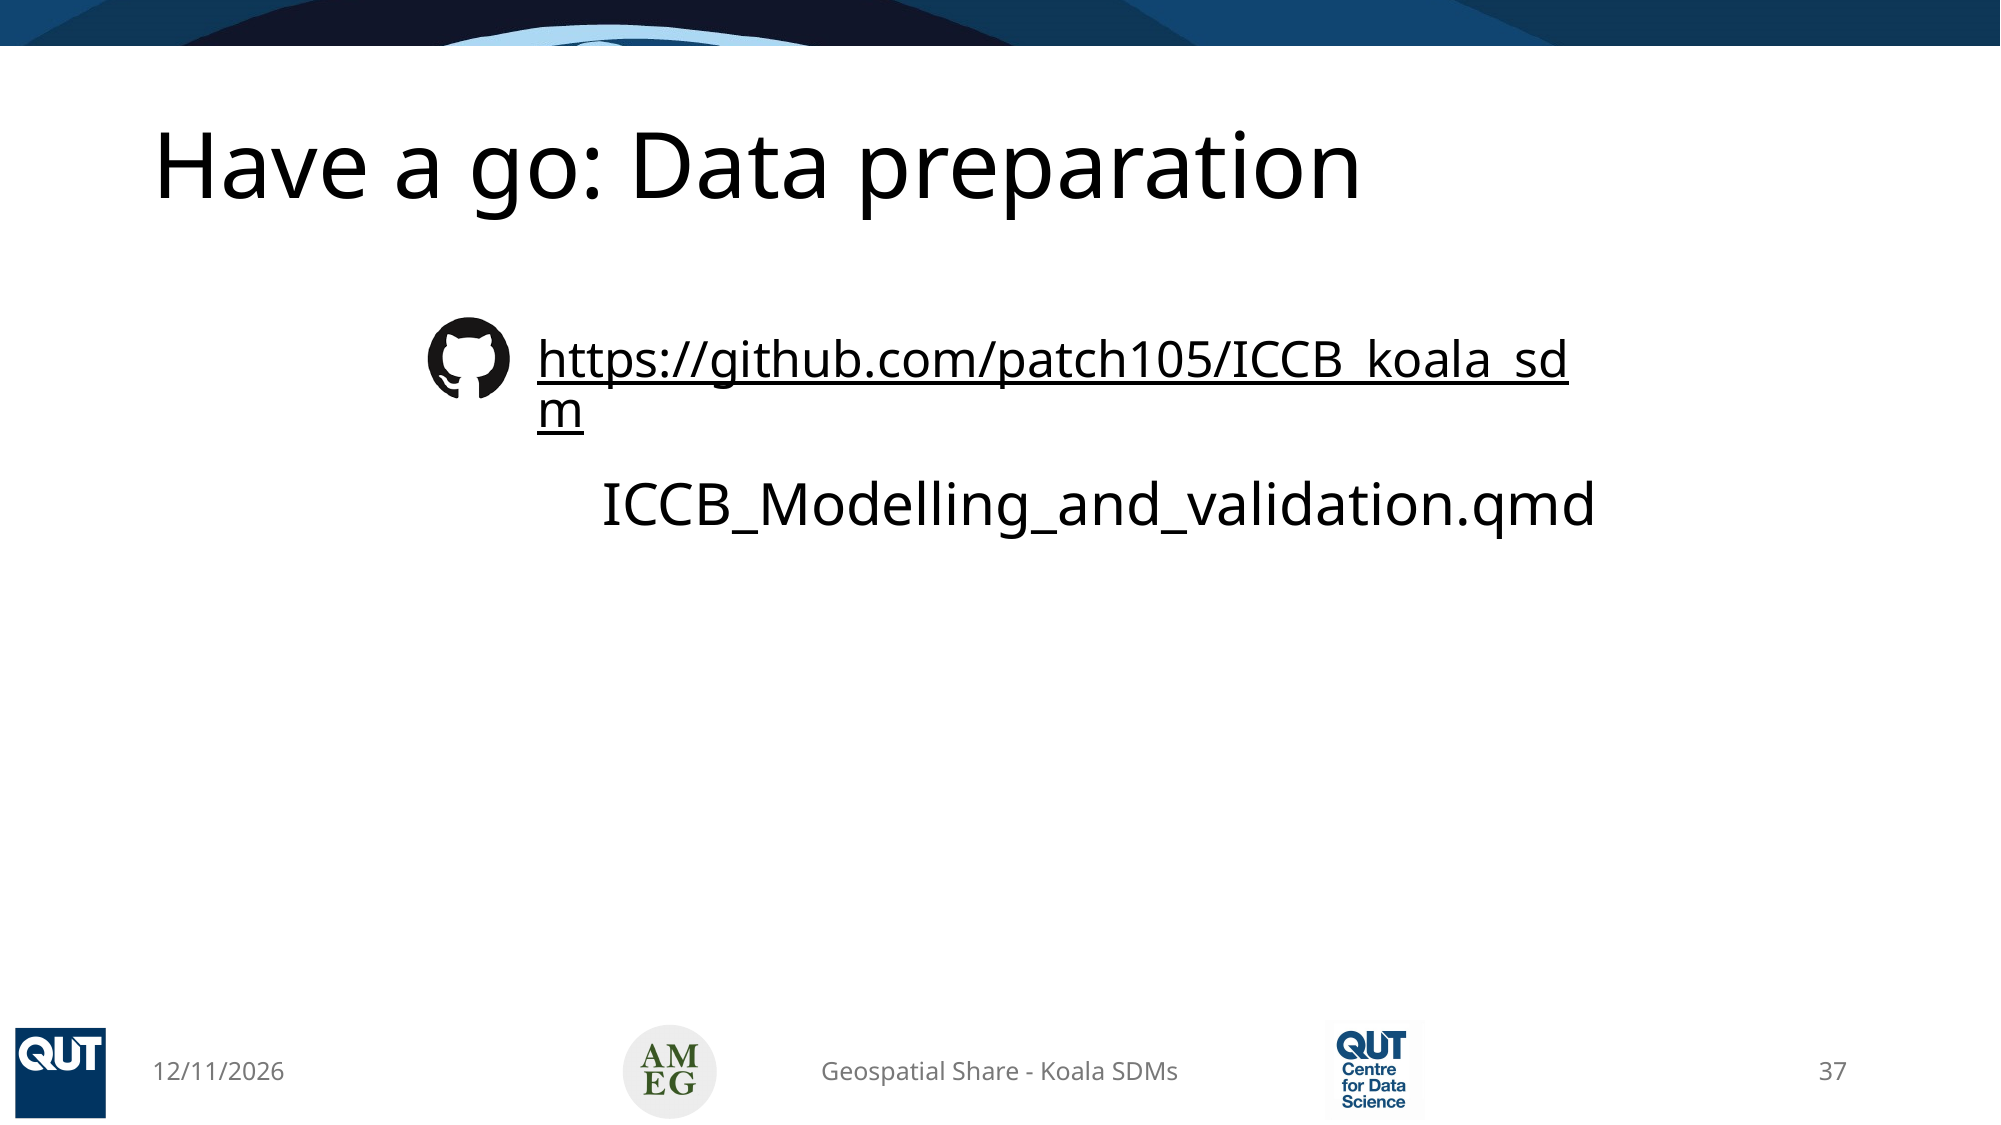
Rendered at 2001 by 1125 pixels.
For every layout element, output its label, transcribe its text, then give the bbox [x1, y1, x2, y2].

picture [622, 1030, 707, 1119]
title Have a go: Data preparation [137, 59, 1863, 278]
footer Geospatial Share - Koala SDMs [662, 1042, 1338, 1103]
list ICCB_Modelling_and_validation.qmd [587, 467, 1711, 1030]
picture [0, 1020, 111, 1125]
picture [0, 0, 2000, 46]
text_box https://github.com/patch105/ICCB_koala_sdm [522, 319, 1612, 463]
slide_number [137, 1042, 588, 1103]
picture [413, 306, 523, 409]
picture [1325, 1030, 1425, 1120]
slide_number 37 [1412, 1042, 1863, 1103]
